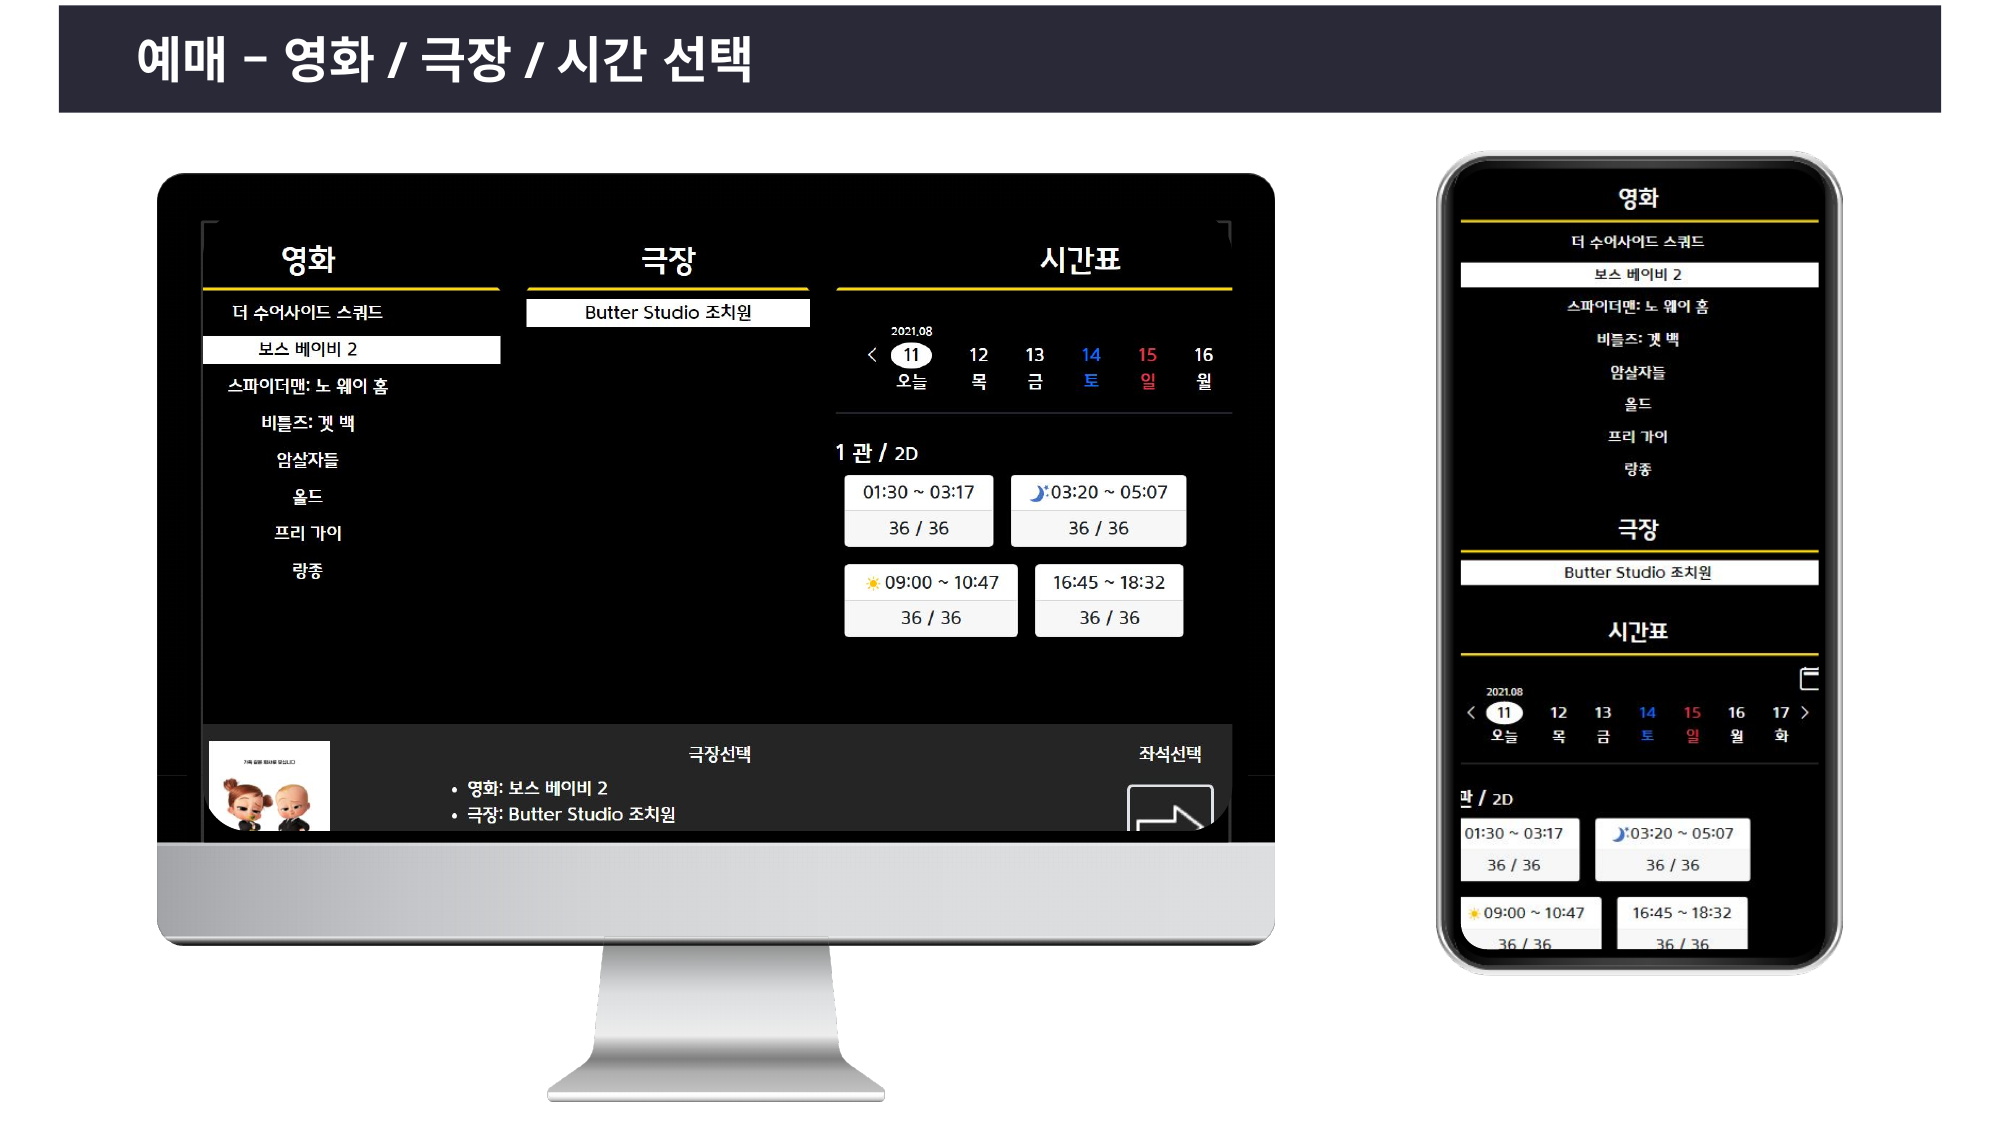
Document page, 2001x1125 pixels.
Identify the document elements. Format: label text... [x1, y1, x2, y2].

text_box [1436, 149, 1843, 977]
text_box 예매 – 영화/극장/시간 선택 [121, 21, 956, 96]
picture [1460, 175, 1819, 950]
picture [203, 210, 1233, 831]
text_box [58, 5, 1942, 113]
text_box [157, 173, 1275, 1102]
